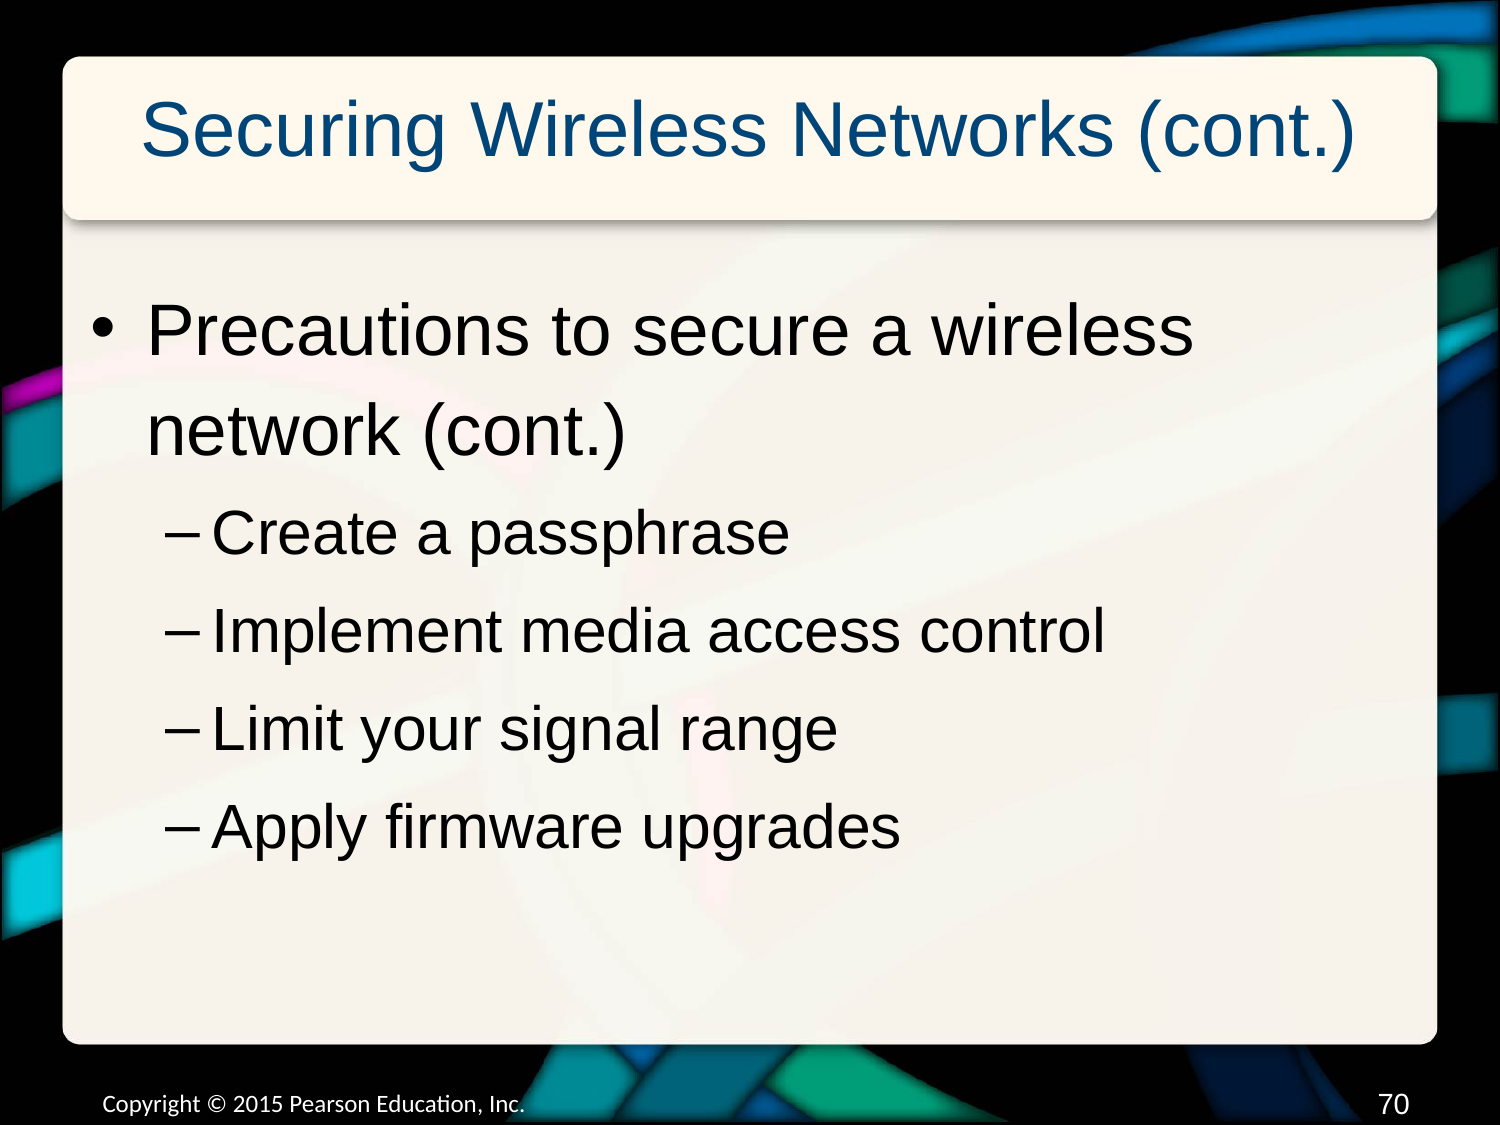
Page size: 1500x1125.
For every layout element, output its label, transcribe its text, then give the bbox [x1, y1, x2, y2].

picture [0, 0, 1500, 1125]
slide_number 69 [1200, 1080, 1425, 1125]
picture [744, 1075, 753, 1080]
title Securing Wireless Networks (cont.) [62, 37, 1438, 213]
footer Copyright © 2015 Pearson Education, Inc. [87, 1080, 1138, 1125]
list Precautions to secure a wireless network (cont.) Create a passphrase Implement media access control Limit your signal range Apply firmware upgrades [75, 262, 1425, 1075]
